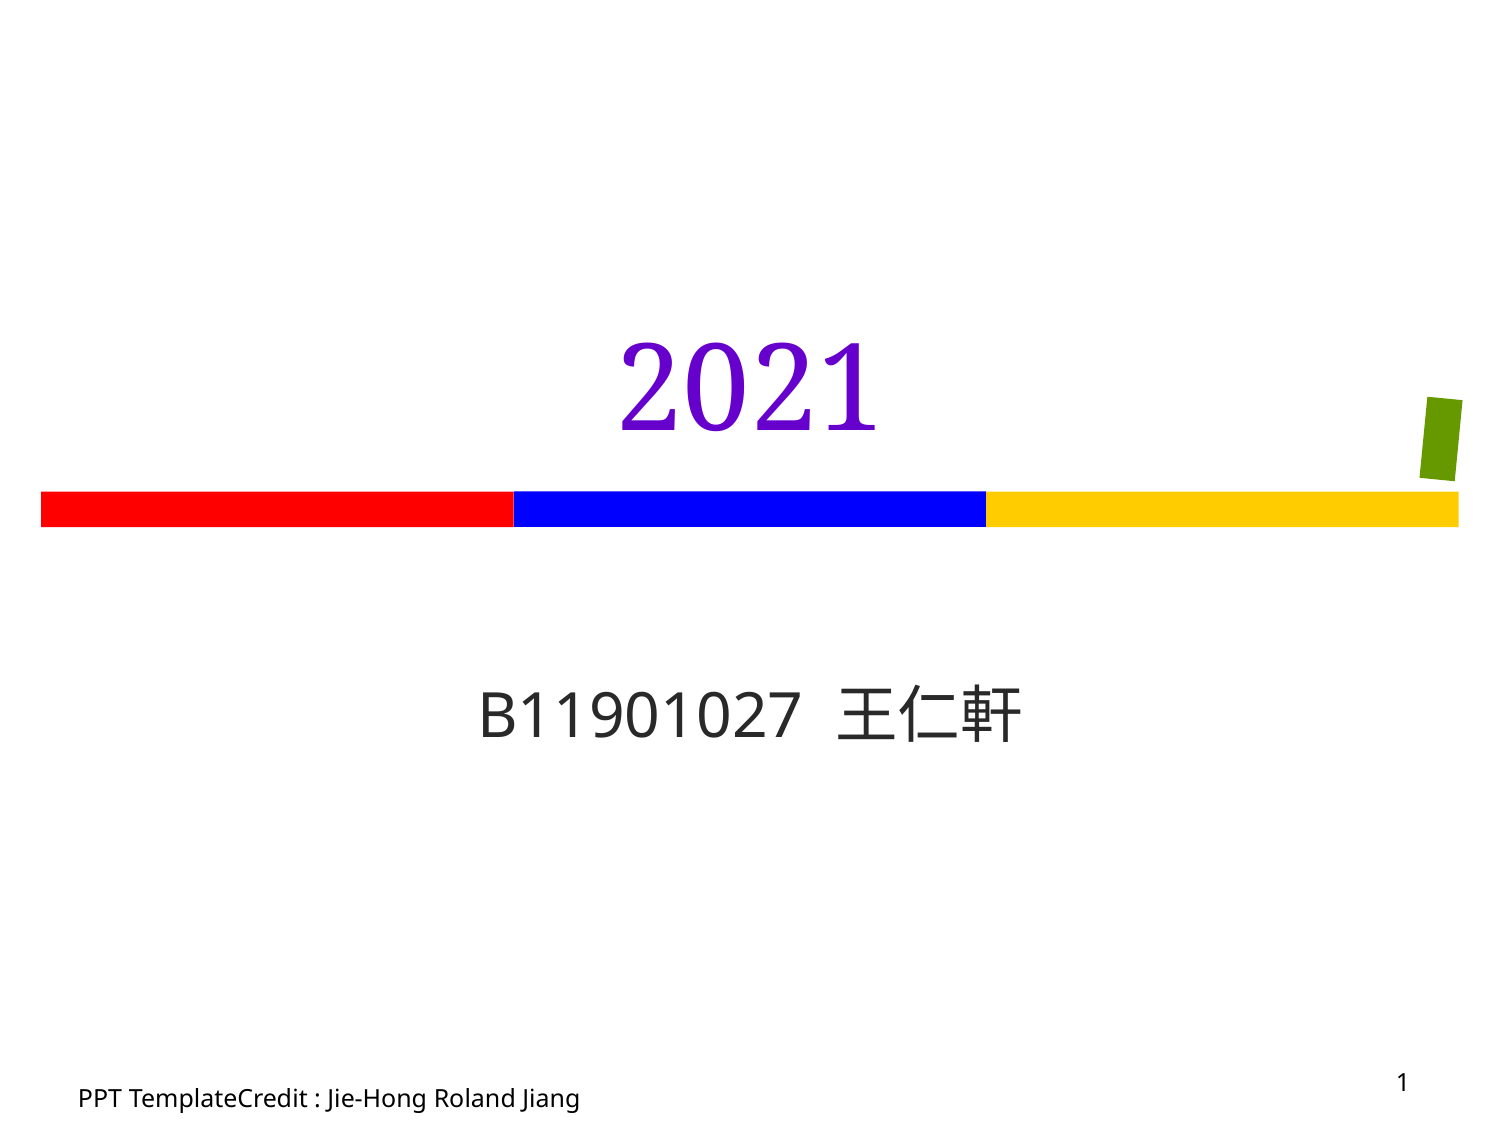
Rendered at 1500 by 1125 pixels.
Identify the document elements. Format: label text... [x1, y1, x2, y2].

slide_number 1 [1074, 1058, 1425, 1100]
subtitle B11901027 王仁軒 [225, 592, 1275, 988]
text_box PPT TemplateCredit : Jie-Hong Roland Jiang [0, 1074, 597, 1117]
title 2021 [112, 112, 1388, 462]
